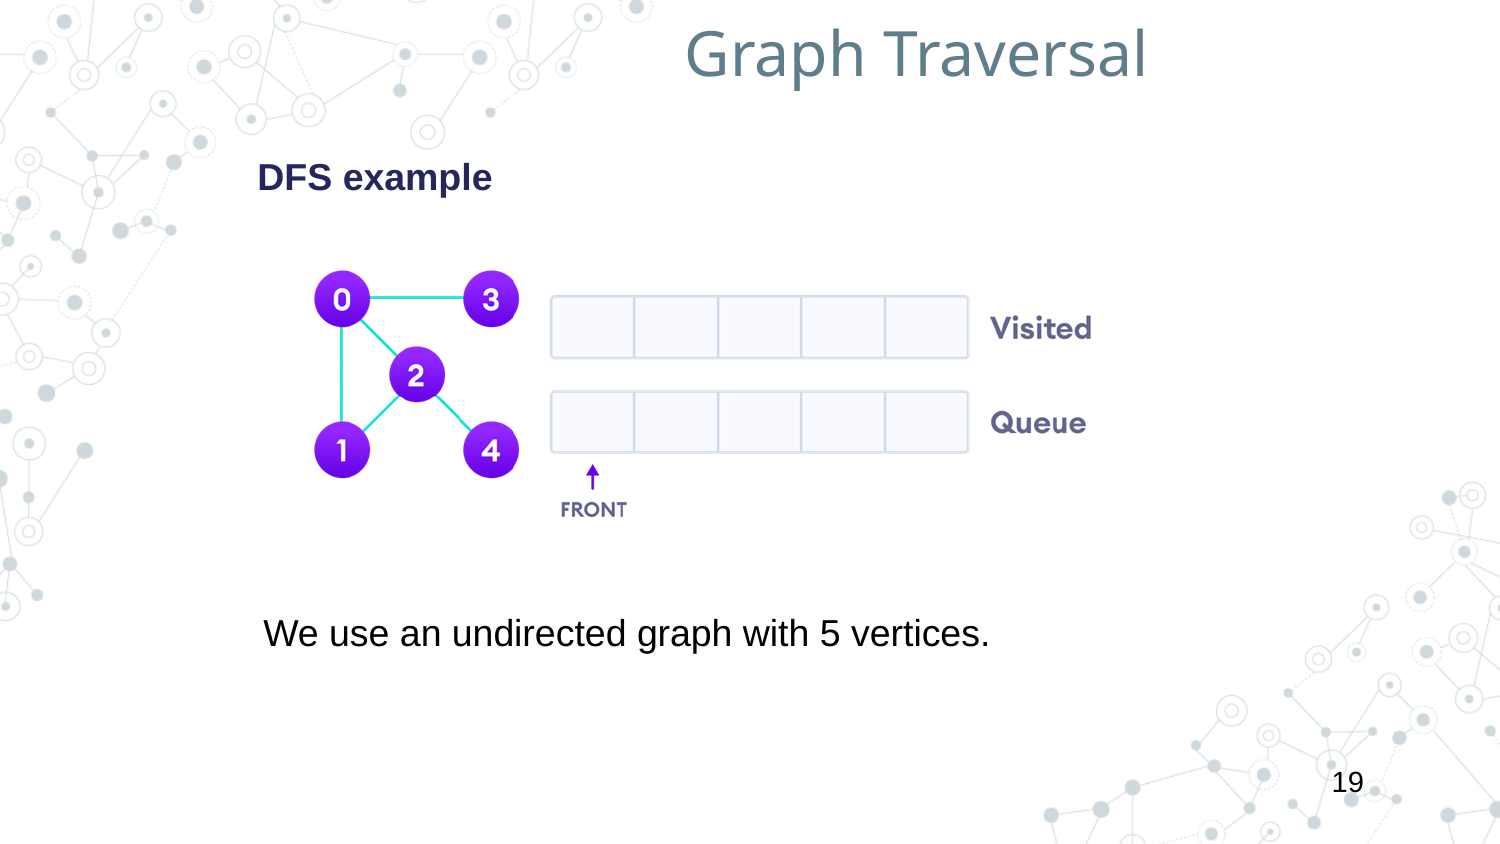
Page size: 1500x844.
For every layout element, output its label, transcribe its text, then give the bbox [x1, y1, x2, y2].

text_box DFS example [242, 145, 724, 206]
subtitle Graph Traversal [663, 0, 1500, 54]
picture [0, 0, 1500, 844]
text_box We use an undirected graph with 5 vertices. [248, 601, 1037, 662]
